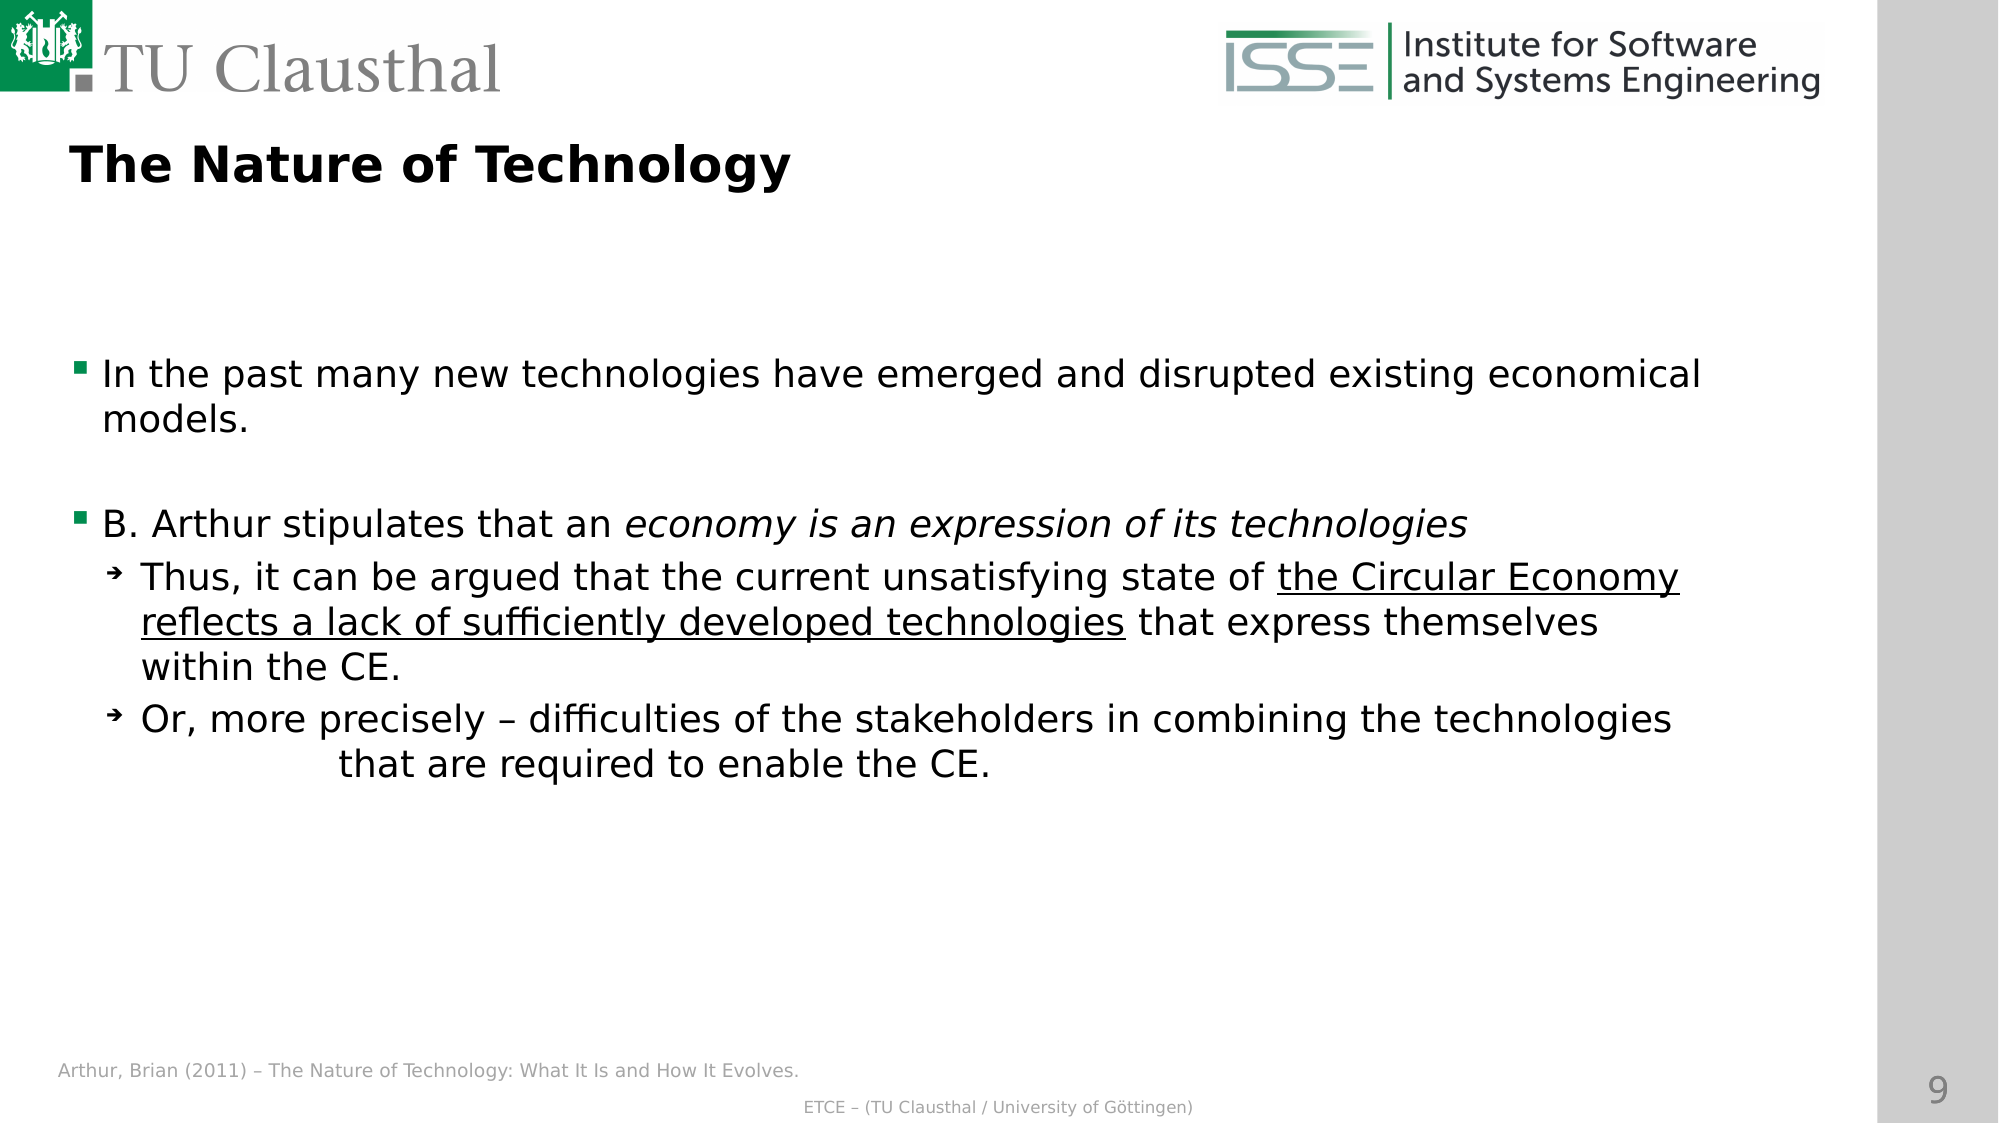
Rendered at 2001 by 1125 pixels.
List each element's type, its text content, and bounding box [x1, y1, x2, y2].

text_box Arthur, Brian (2011) – The Nature of Technology: What It Is and How It Evolves. [43, 1051, 1105, 1089]
picture [1218, 22, 1825, 106]
text_box The Nature of Technology [55, 125, 1817, 206]
text_box In the past many new technologies have emerged and disrupted existing economical models. B. Arthur stipulates that an economy is an expression of its technologies Thus, it can be argued that the current unsatisfying state of the Circular Economy reflects a lack of sufficiently developed technologies that express themselves within the CE. Or, more precisely – difficulties of the stakeholders in combining the technologies that are required to enable the CE. [55, 343, 1817, 829]
picture [0, 0, 500, 92]
